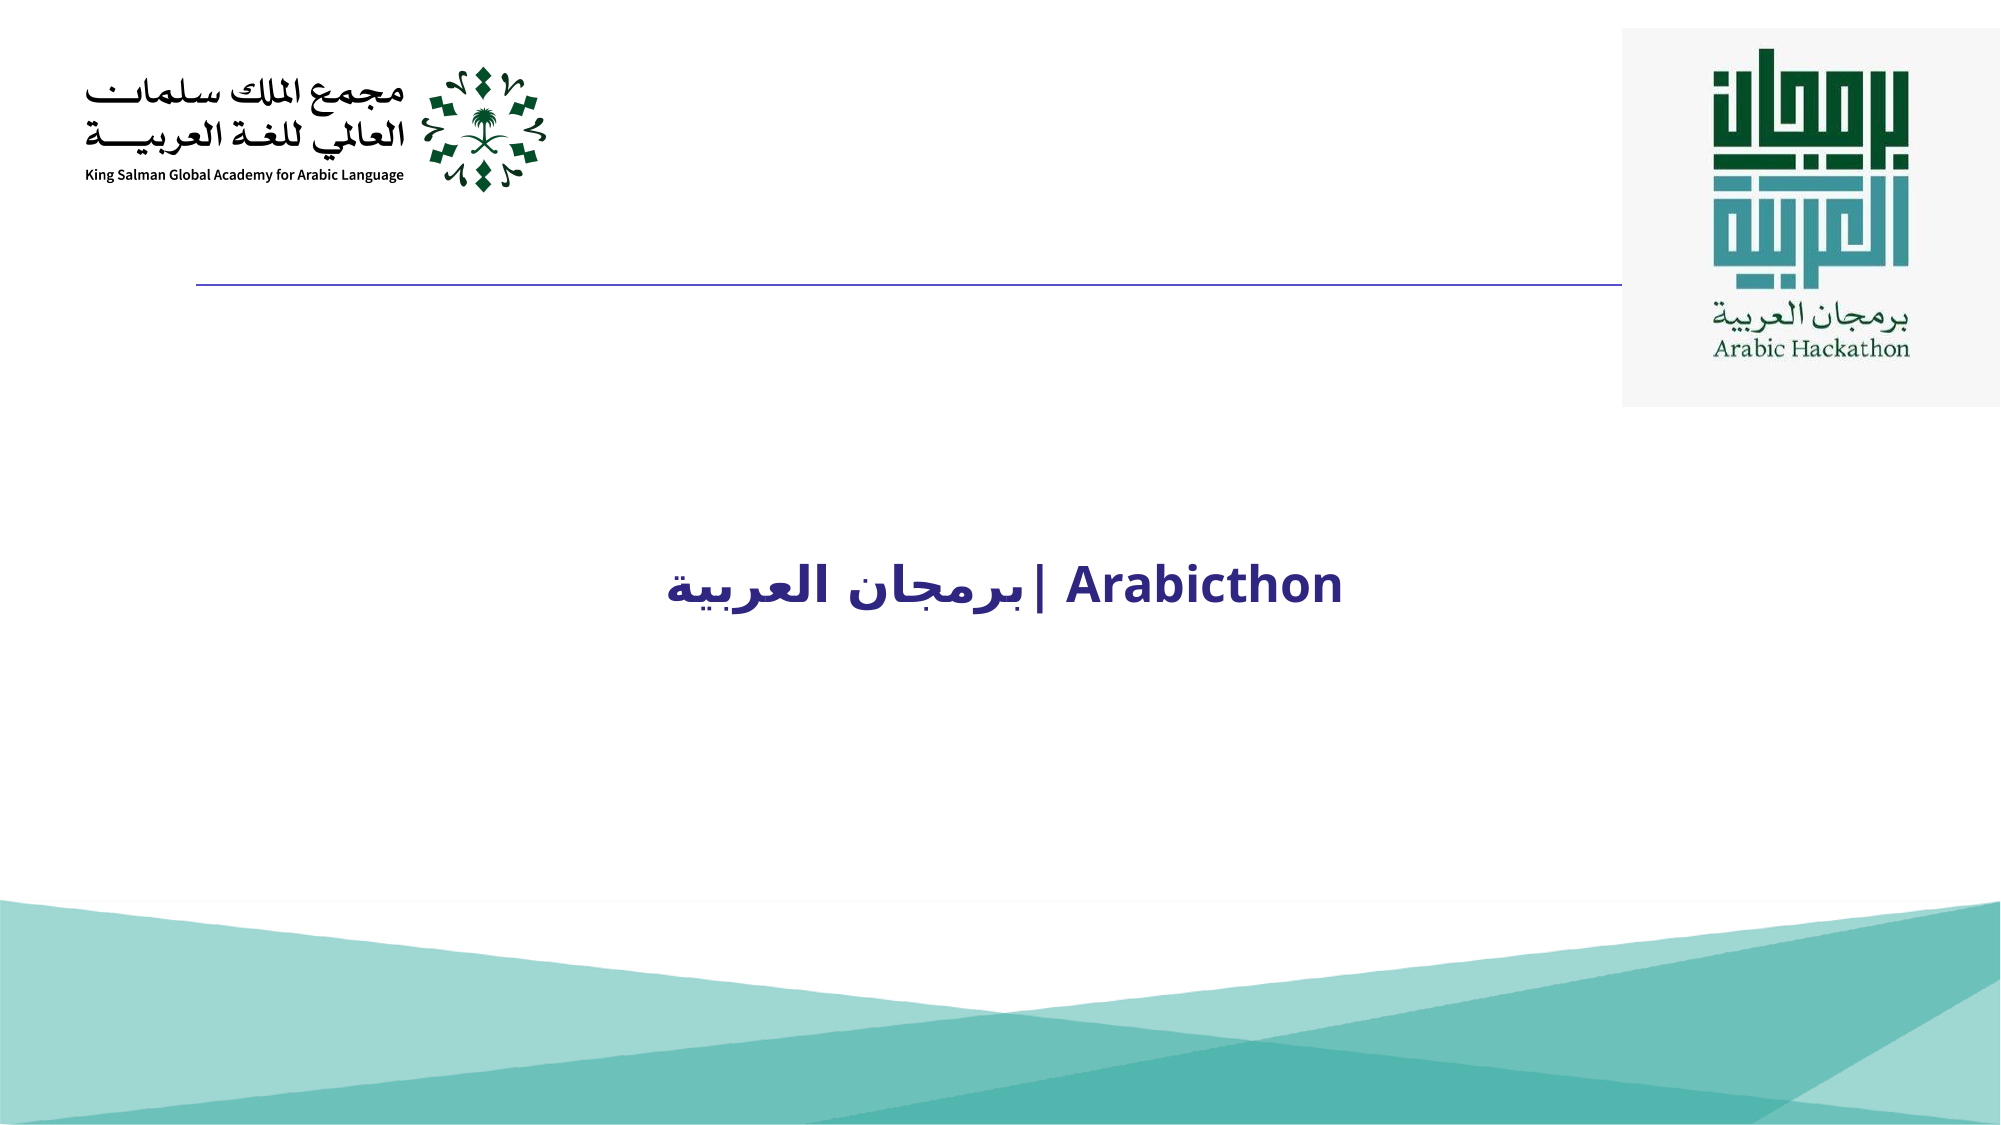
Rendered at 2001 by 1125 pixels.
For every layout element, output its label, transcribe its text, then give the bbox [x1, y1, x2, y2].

picture [1622, 28, 2000, 407]
picture [0, 900, 2001, 1125]
picture [85, 66, 547, 193]
title برمجان العربية| Arabicthon [633, 504, 1367, 621]
